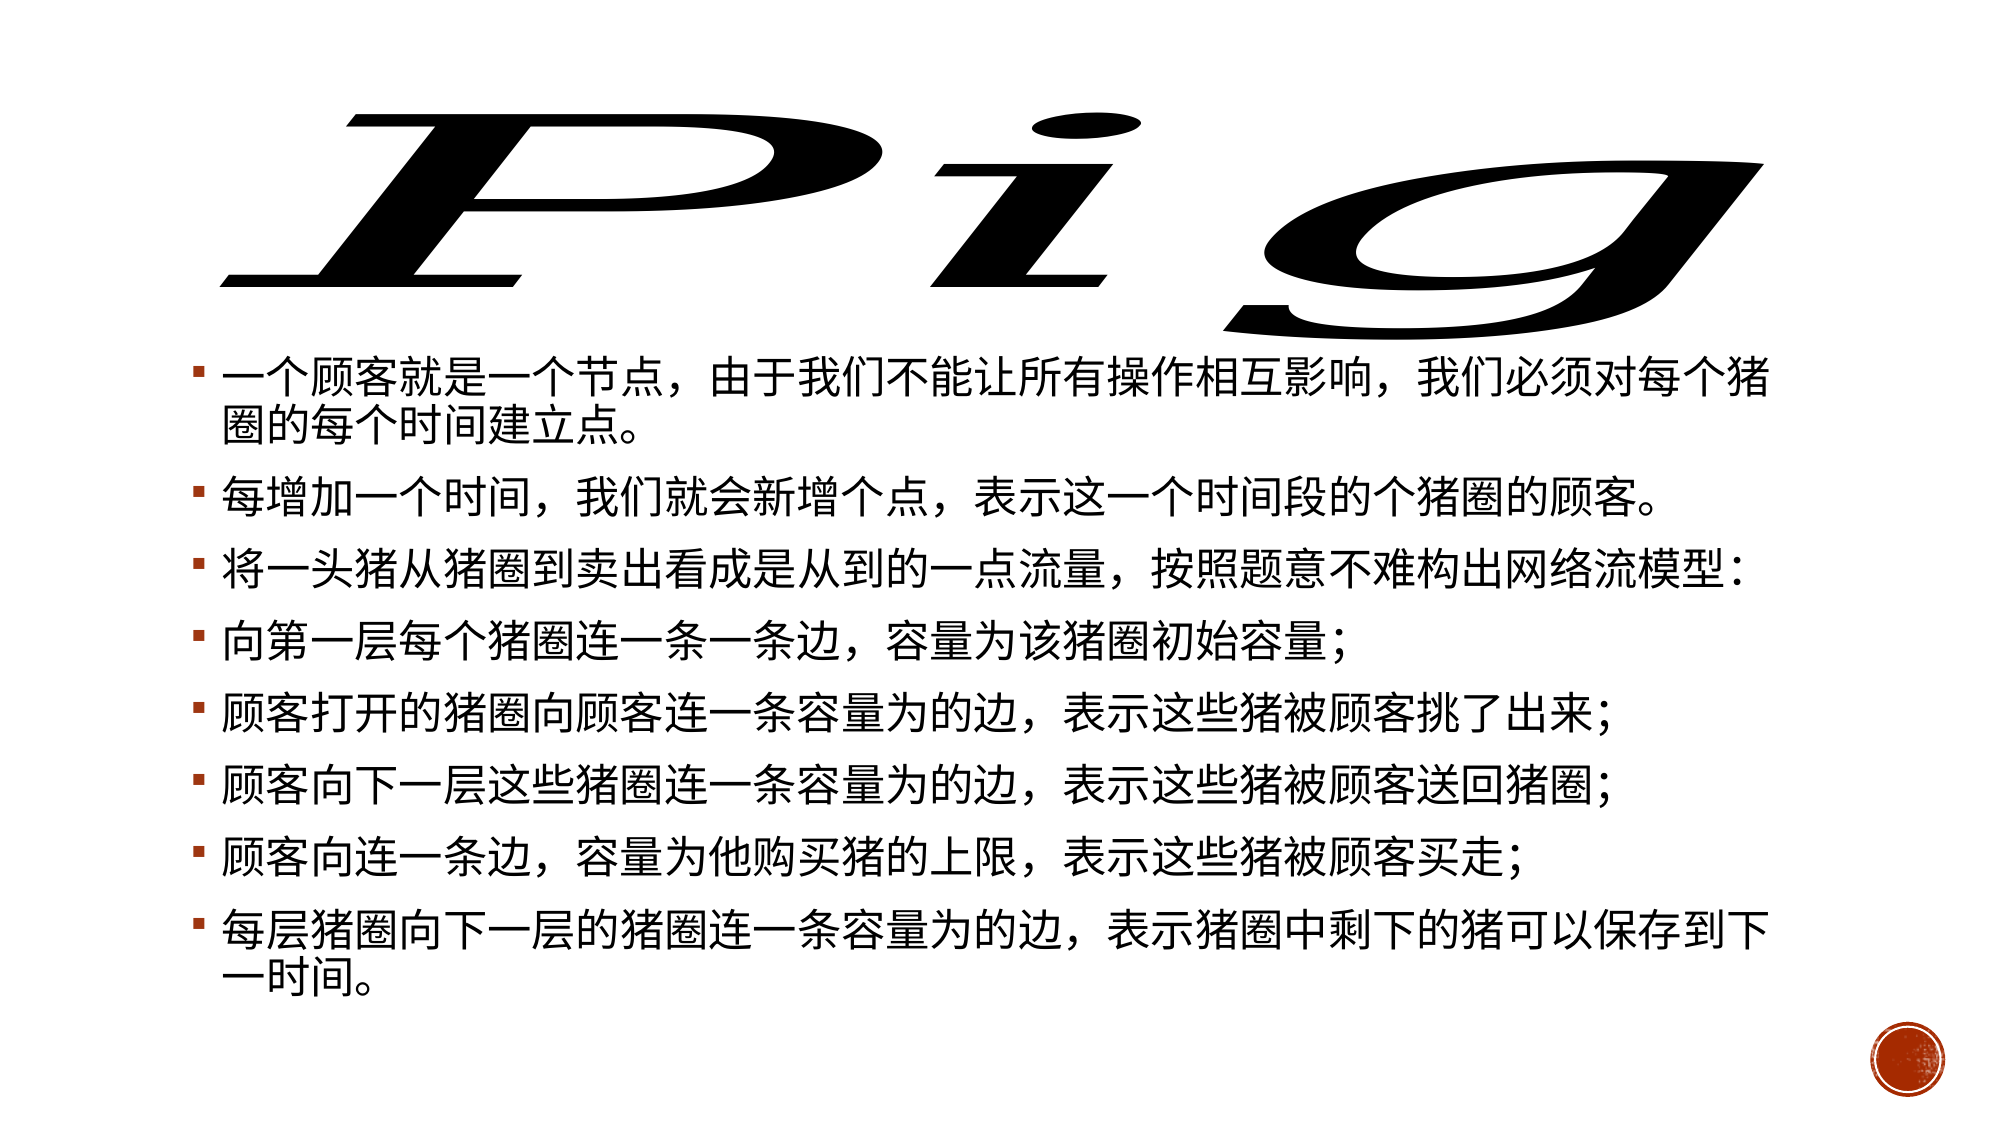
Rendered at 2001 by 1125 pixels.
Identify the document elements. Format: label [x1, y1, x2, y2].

text_box [1868, 1018, 1947, 1097]
